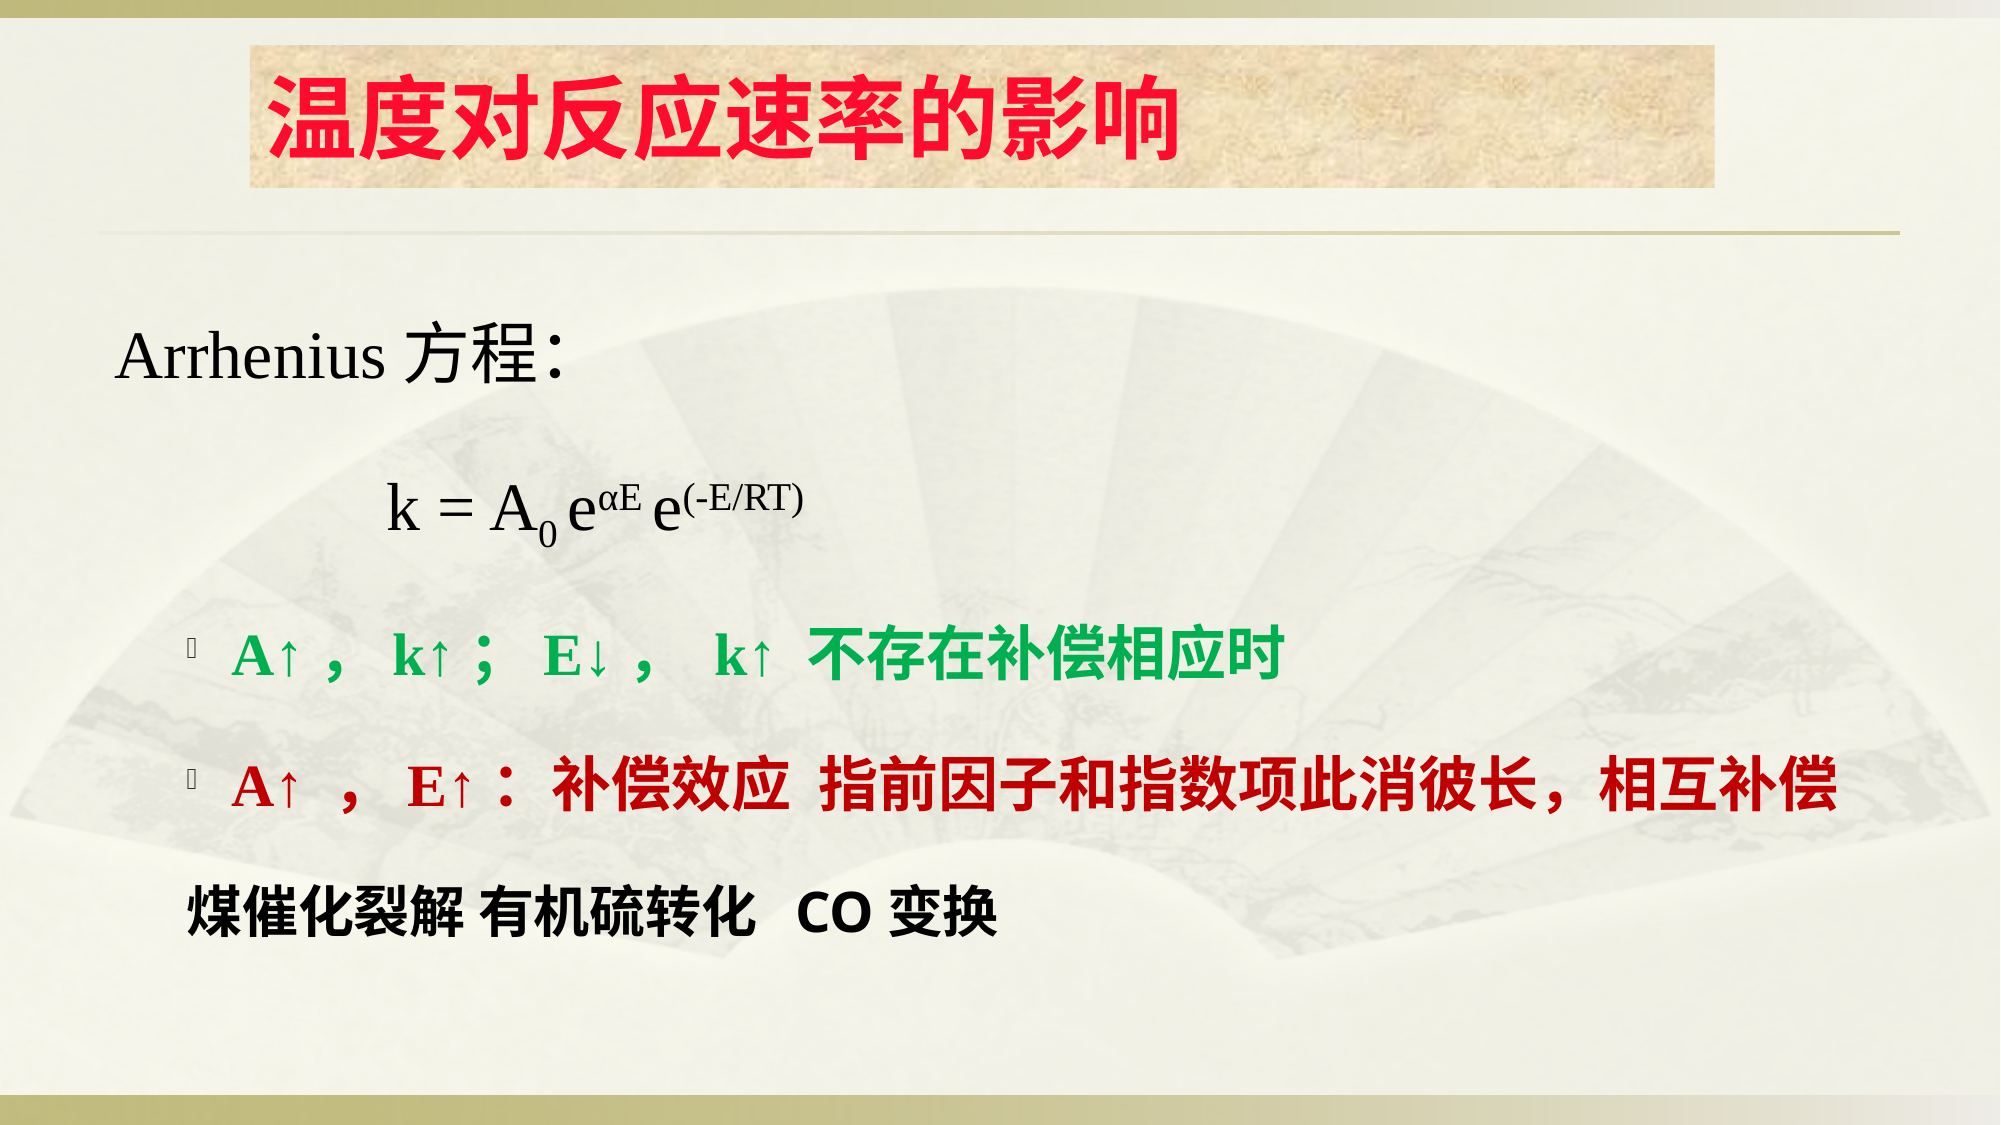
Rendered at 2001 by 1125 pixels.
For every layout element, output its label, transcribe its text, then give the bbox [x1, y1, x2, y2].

text_box 温度对反应速率的影响 [249, 45, 1715, 188]
list Arrhenius方程： k = A0 eαE e(-E/RT) A↑，k↑；E↓， k↑ 不存在补偿相应时 A↑ ，E↑：补偿效应 指前因子和指数项此消彼长，相互补偿 煤催化裂解 有机硫转化 CO变换 [99, 262, 1900, 1032]
